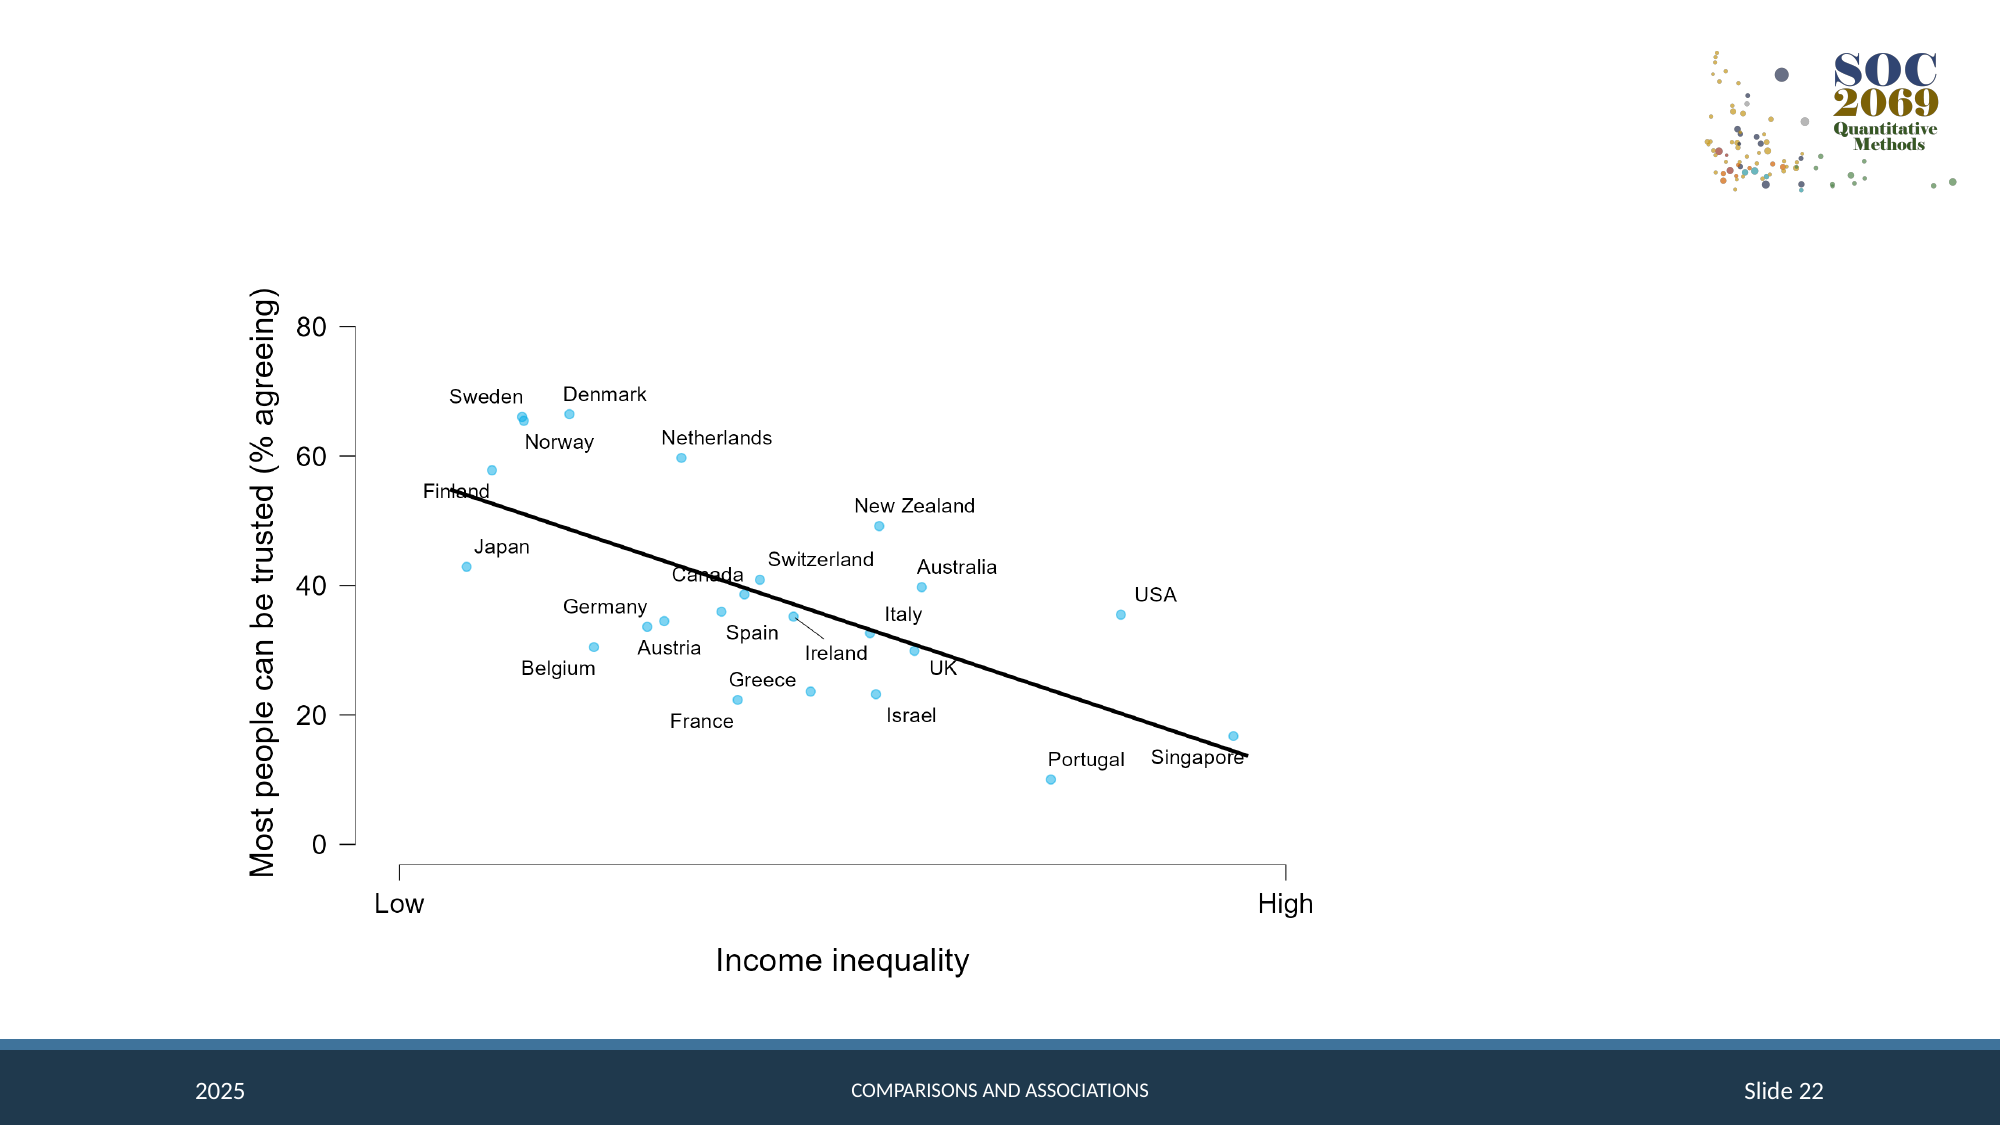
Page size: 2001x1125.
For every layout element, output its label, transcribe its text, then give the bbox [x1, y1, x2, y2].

slide_number Slide 22 [1624, 1059, 1840, 1120]
footer Comparisons and Associations [604, 1059, 1396, 1120]
slide_number 2025 [180, 1059, 586, 1120]
picture [239, 259, 1330, 987]
picture [1695, 46, 1965, 197]
